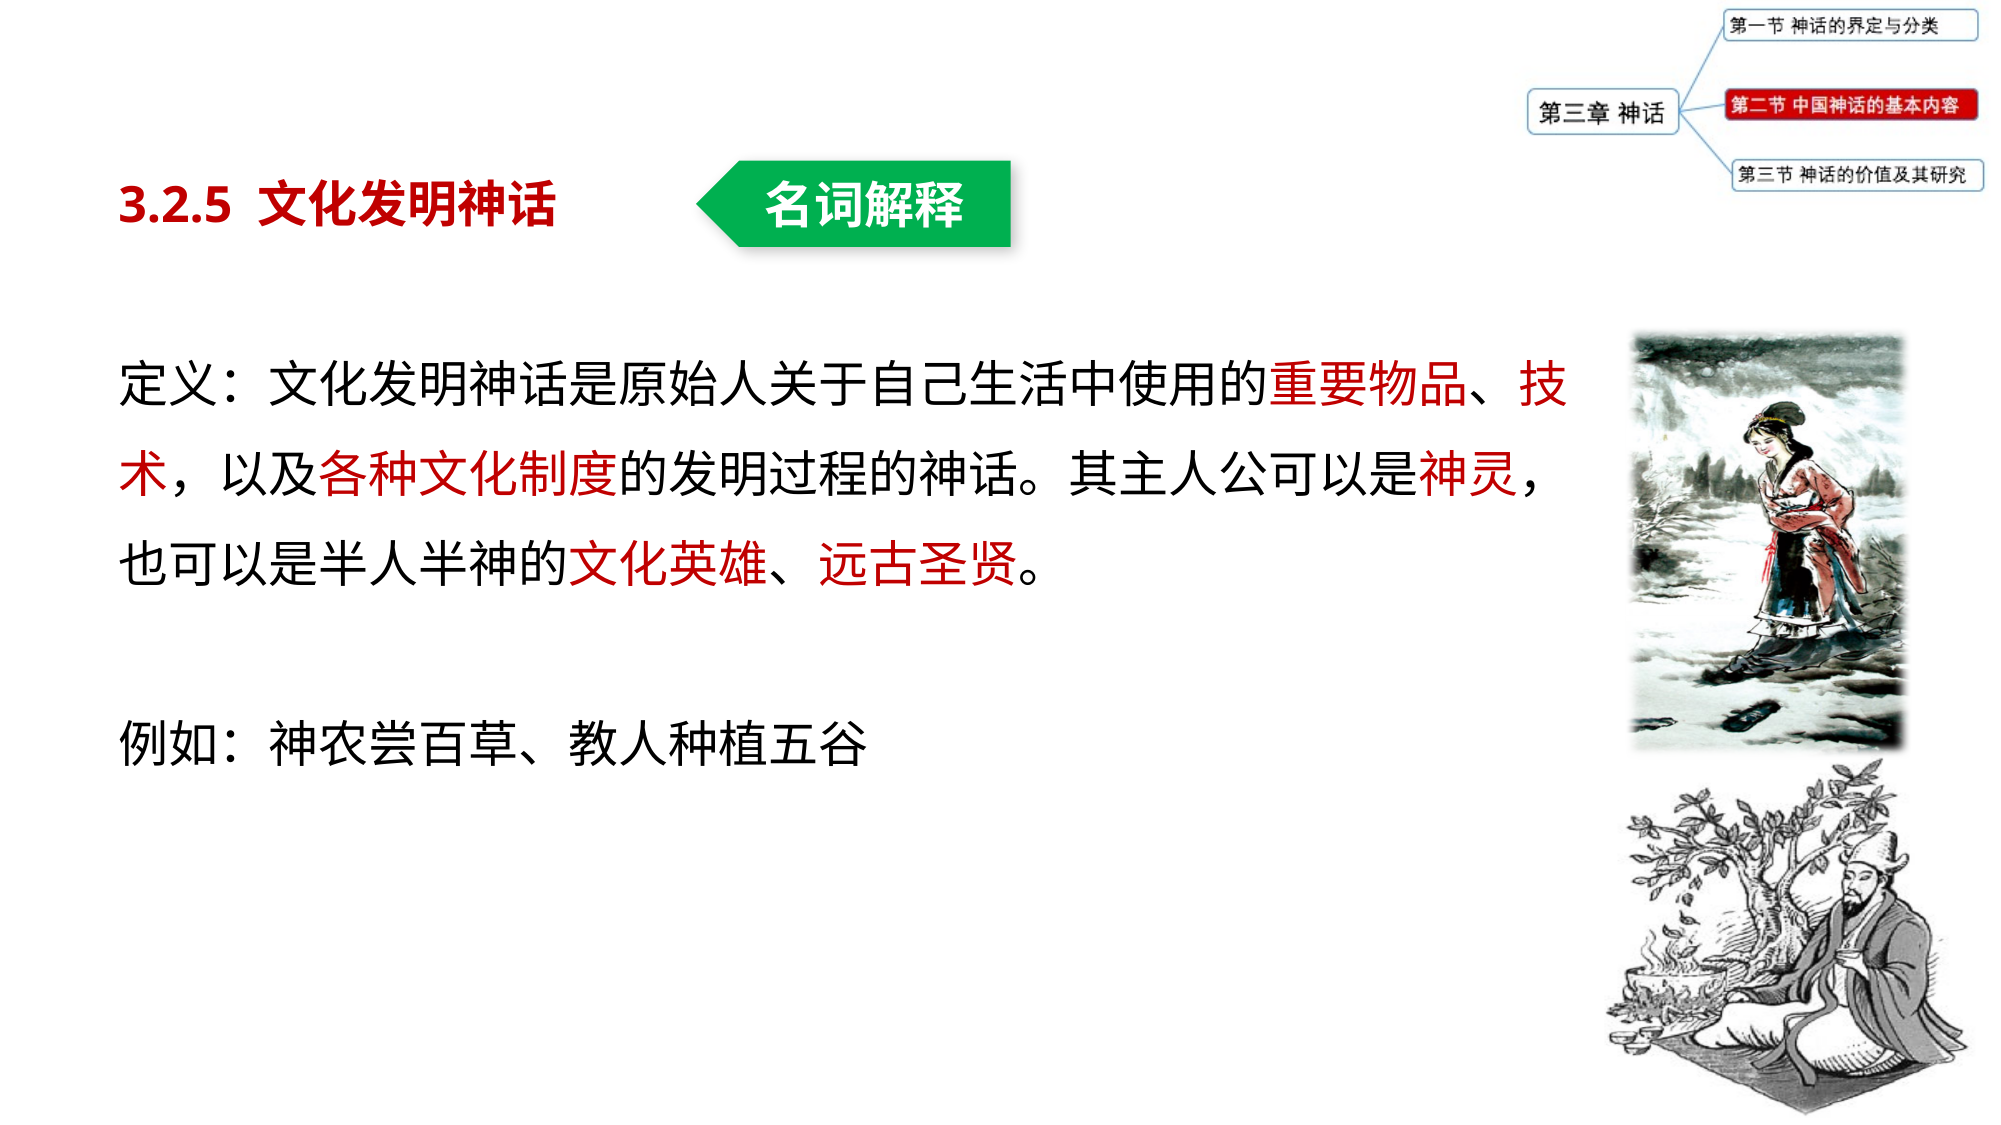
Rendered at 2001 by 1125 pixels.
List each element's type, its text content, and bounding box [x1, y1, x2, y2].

text_box 3.2.5 文化发明神话 定义：文化发明神话是原始人关于自己生活中使用的重要物品、技术，以及各种文化制度的发明过程的神话。其主人公可以是神灵，也可以是半人半神的文化英雄、远古圣贤。 例如：神农尝百草、教人种植五谷 [103, 135, 1626, 780]
picture [1591, 326, 1985, 1122]
picture [1492, 0, 2000, 216]
text_box 名词解释 [694, 159, 1012, 249]
